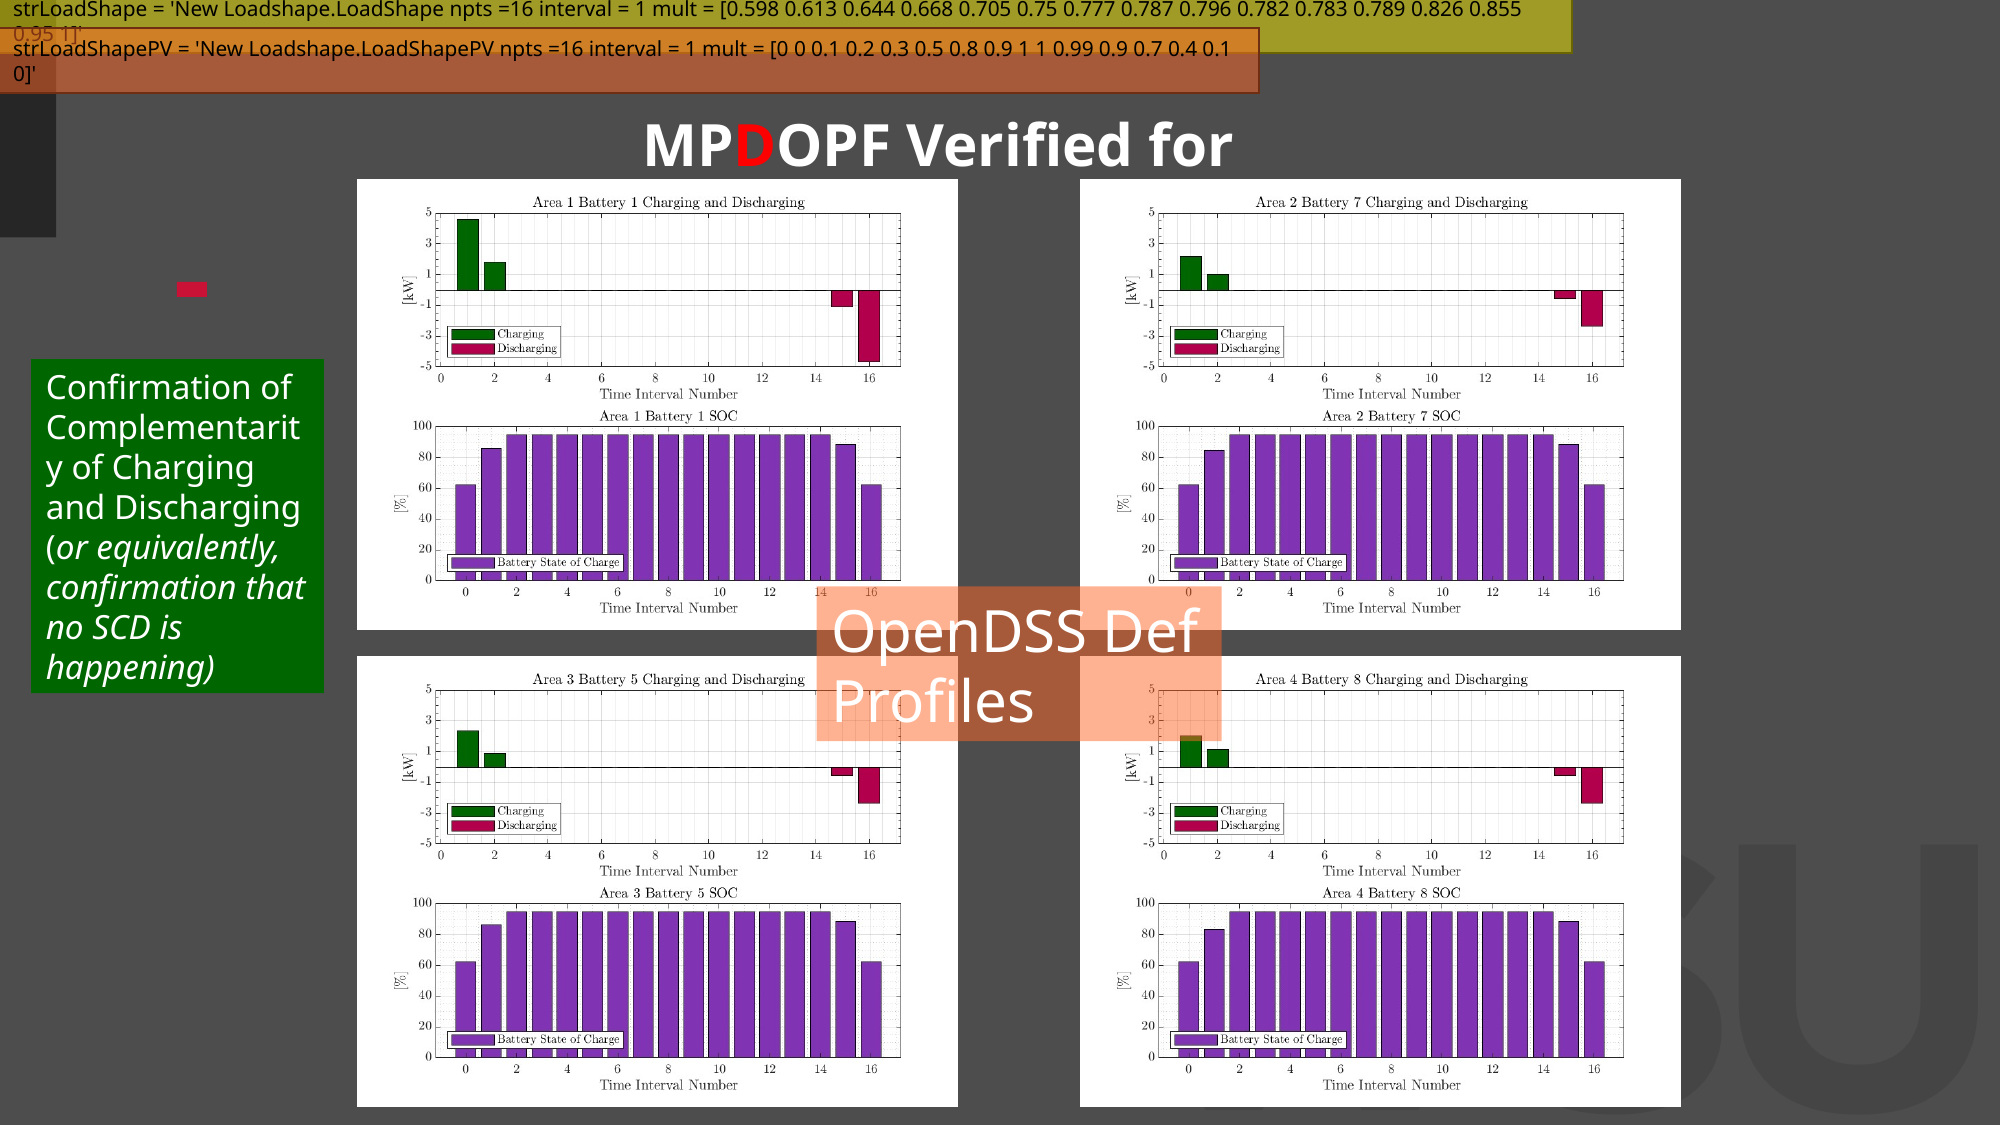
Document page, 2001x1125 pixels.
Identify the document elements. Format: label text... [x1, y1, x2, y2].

picture [357, 656, 958, 1107]
text_box Confirmation of Complementarity of Charging and Discharging (or equivalently, confirmation that no SCD is happening) [31, 359, 324, 694]
picture [357, 179, 958, 630]
text_box OpenDSS Def Profiles [816, 586, 1222, 742]
text_box strLoadShapePV = 'New Loadshape.LoadShapePV npts =16 interval = 1 mult = [0 0 0.1 0.2 0.3 0.5 0.8 0.9 1 1 0.99 0.9 0.7 0.4 0.1 0]' [0, 27, 1260, 94]
picture [1080, 179, 1681, 630]
text_box strLoadShape = 'New Loadshape.LoadShape npts =16 interval = 1 mult = [0.598 0.613 0.644 0.668 0.705 0.75 0.777 0.787 0.796 0.782 0.783 0.789 0.826 0.855 0.95 1]' [0, 0, 1573, 54]
picture [1080, 656, 1979, 1115]
